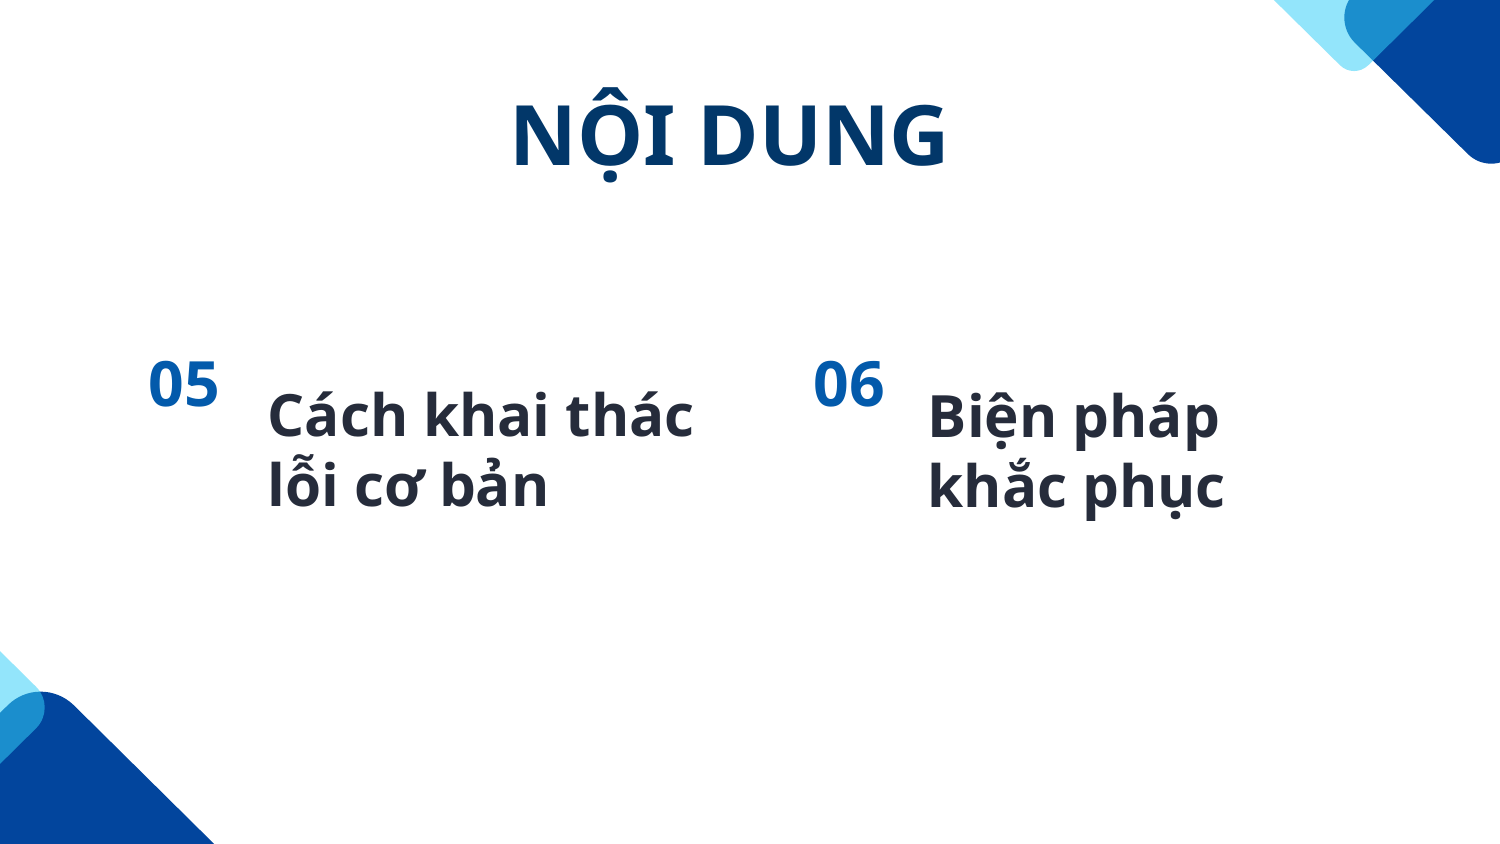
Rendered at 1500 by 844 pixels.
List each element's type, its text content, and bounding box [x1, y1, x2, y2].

title 05 [121, 330, 249, 434]
title Biện pháp khắc phục [912, 370, 1299, 535]
title Cách khai thác lỗi cơ bản [252, 381, 742, 533]
title NỘI DUNG [494, 67, 1006, 218]
title 06 [785, 330, 913, 434]
